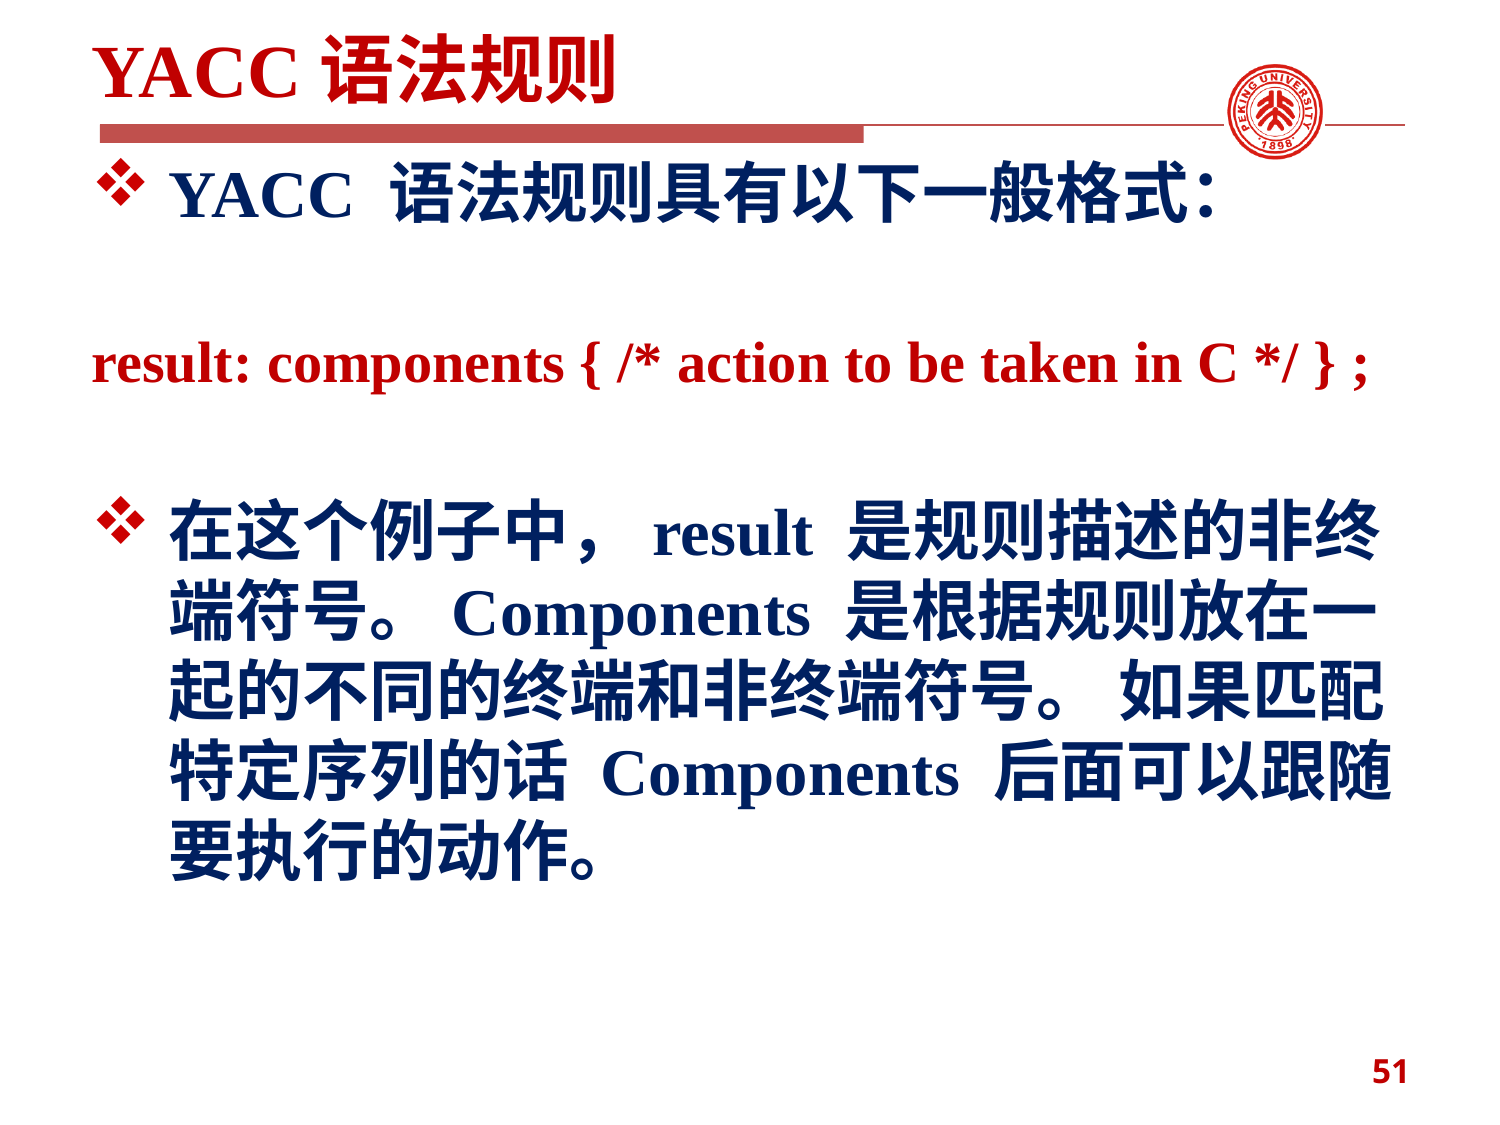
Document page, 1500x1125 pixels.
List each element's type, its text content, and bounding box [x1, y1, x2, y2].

picture [1224, 135, 1325, 142]
slide_number 51 [1074, 1042, 1425, 1103]
title YACC语法规则 [76, 0, 1425, 135]
list YACC 语法规则具有以下一般格式： result: components { /* action to be taken in C */ } ; 在这个例子中，result 是规则描述的非终端符号。Components 是根据规则放在一起的不同的终端和非终端符号。 如果匹配特定序列的话 Components 后面可以跟随要执行的动作。 [76, 142, 1424, 1035]
